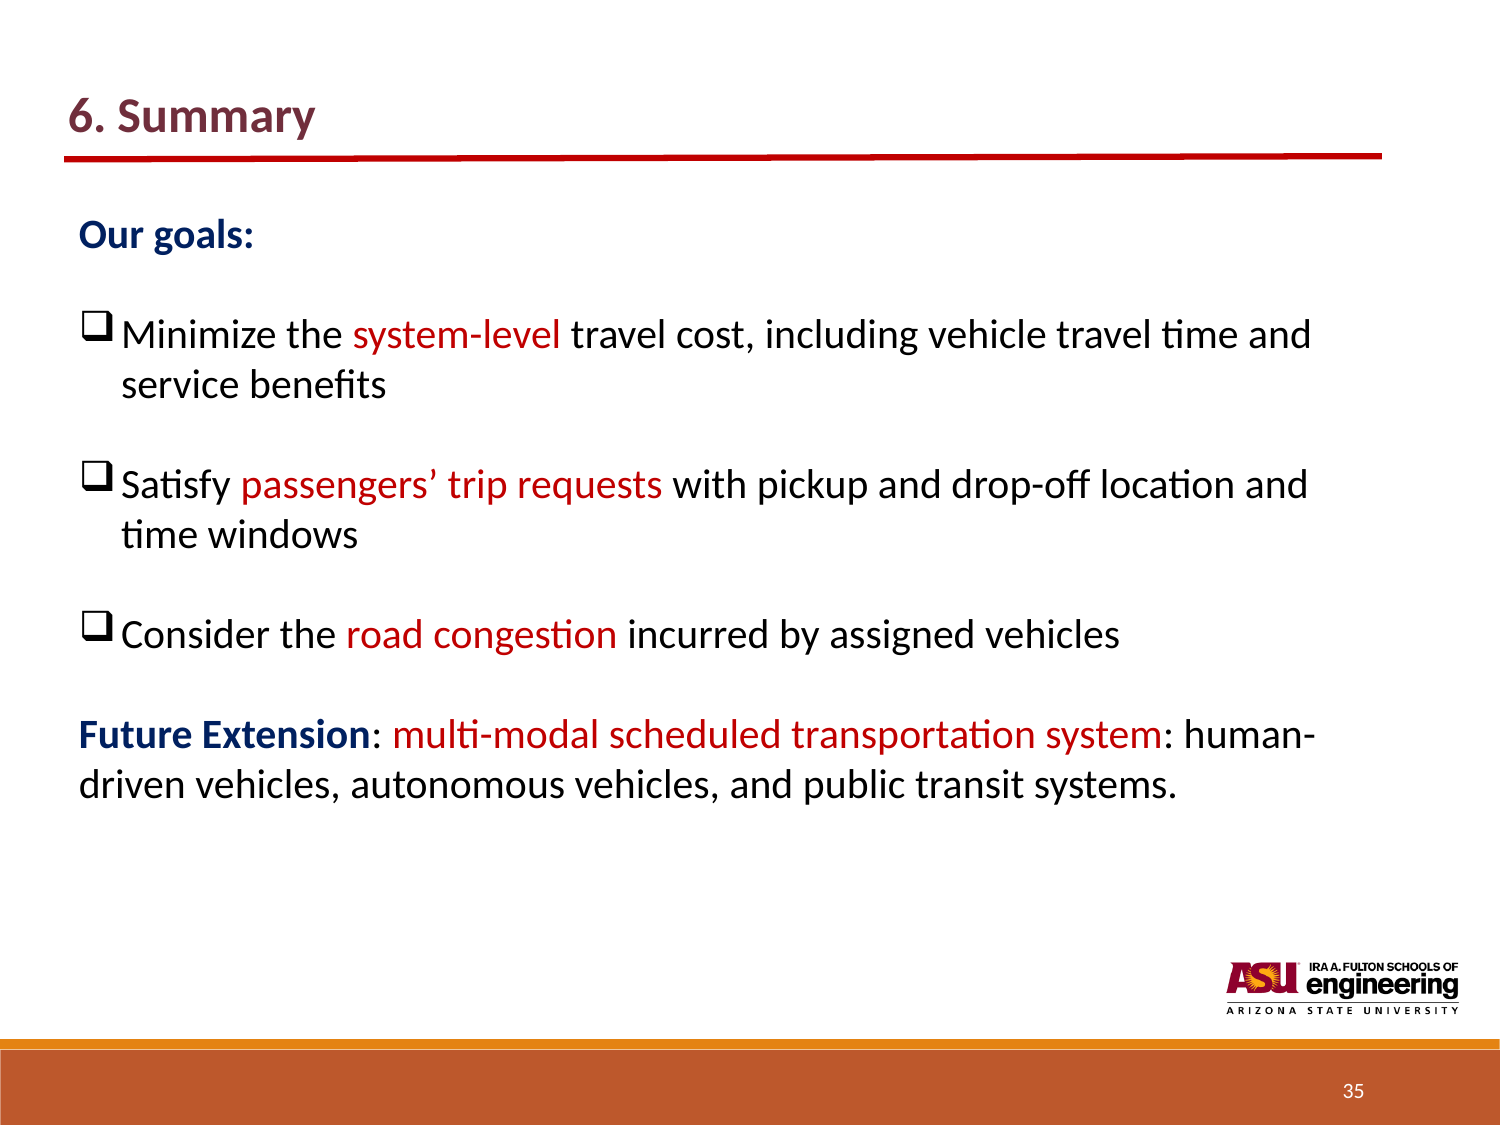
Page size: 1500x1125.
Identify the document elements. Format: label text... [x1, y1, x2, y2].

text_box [63, 155, 1383, 160]
text_box Our goals: Minimize the system-level travel cost, including vehicle travel time and service benefits Satisfy passengers’ trip requests with pickup and drop-off location and time windows Consider the road congestion incurred by assigned vehicles Future Extension: multi-modal scheduled transportation system: human-driven vehicles, autonomous vehicles, and public transit systems. [64, 199, 1380, 848]
slide_number 35 [1218, 1059, 1380, 1120]
picture [1220, 955, 1465, 1021]
text_box 6. Summary [53, 75, 1350, 150]
